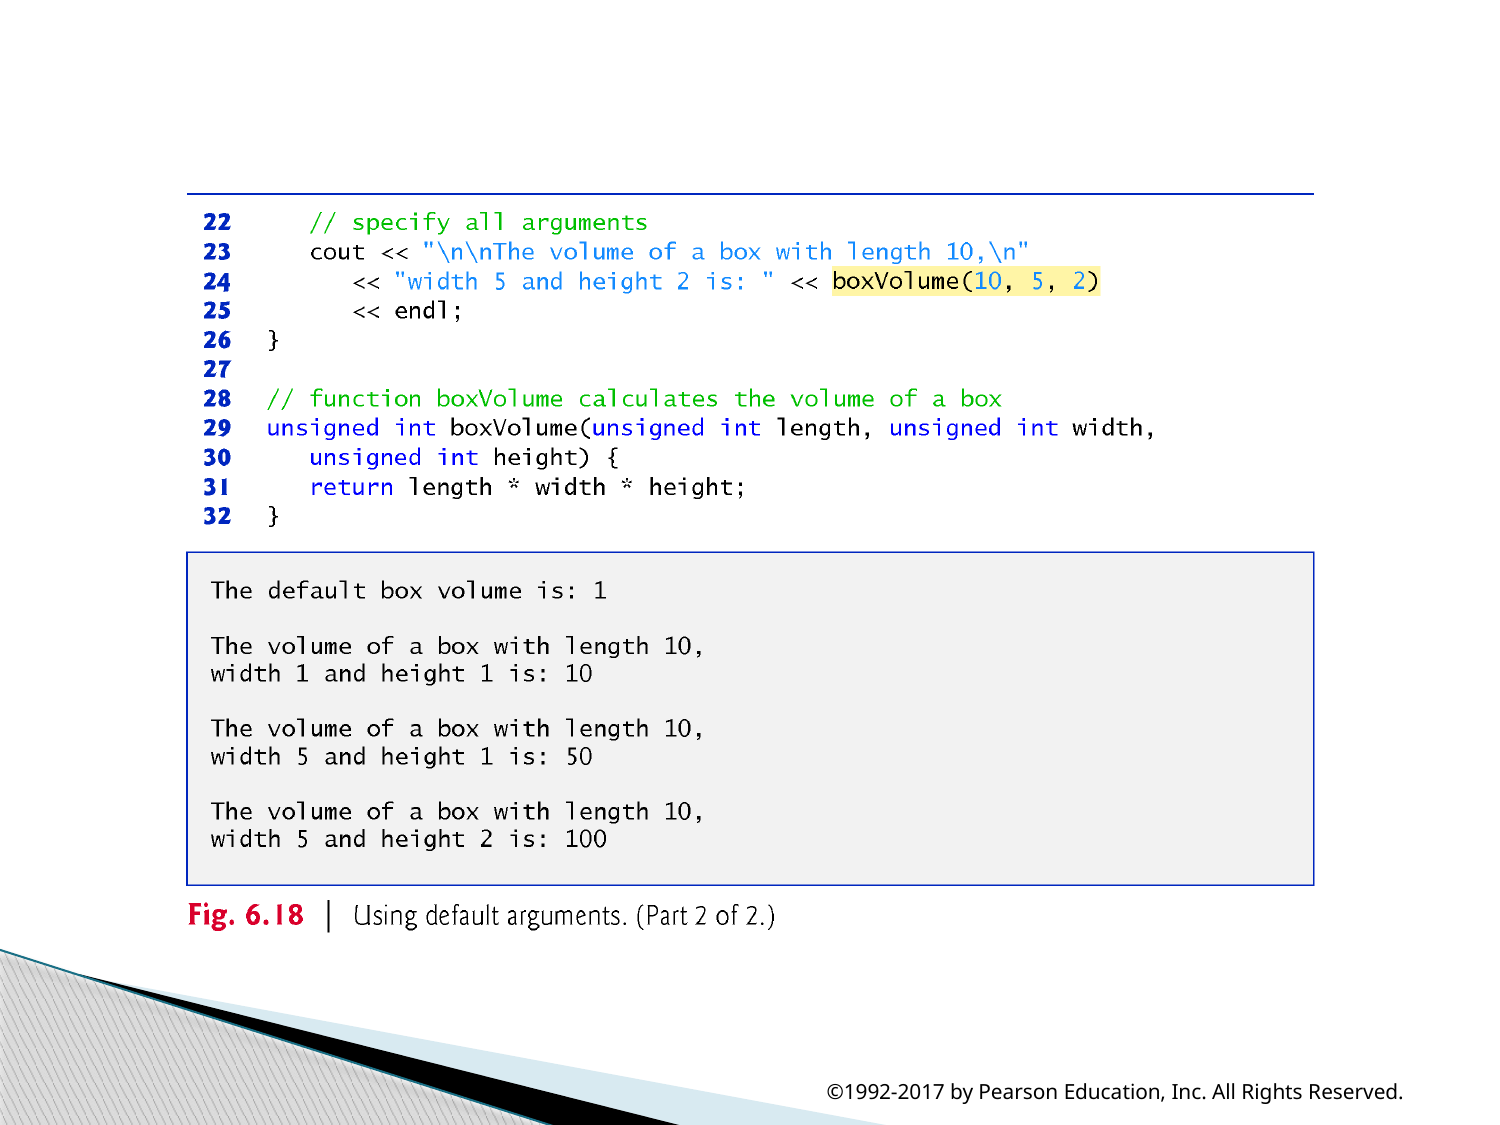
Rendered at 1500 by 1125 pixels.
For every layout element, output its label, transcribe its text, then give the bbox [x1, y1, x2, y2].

footer ©1992-2017 by Pearson Education, Inc. All Rights Reserved. [650, 1051, 1419, 1112]
picture [133, 140, 1367, 985]
